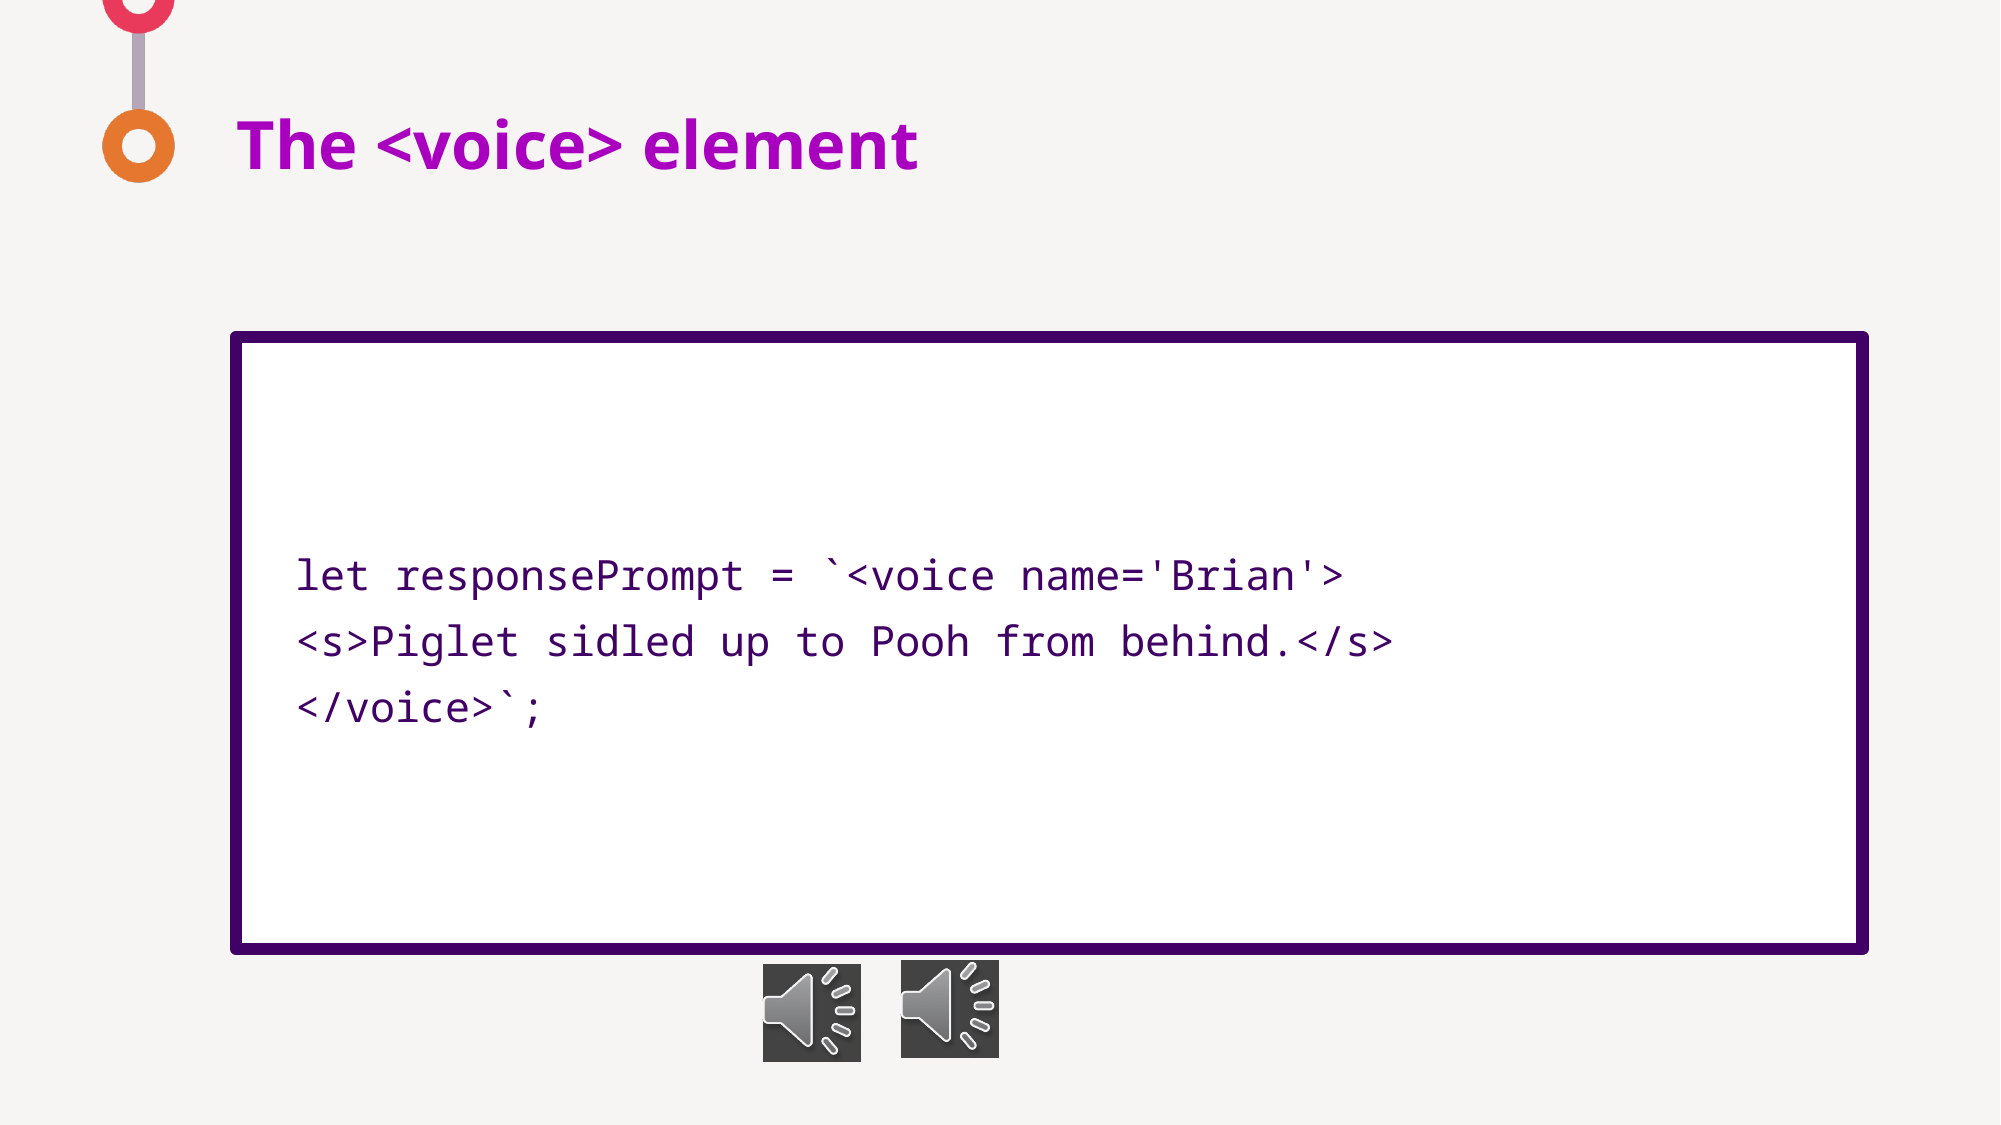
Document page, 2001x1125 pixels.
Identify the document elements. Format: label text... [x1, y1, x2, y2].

list let responsePrompt = `<voice name='Brian'> <s>Piglet sidled up to Pooh from behind.</s> </voice>`; [230, 331, 1869, 955]
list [761, 963, 862, 1064]
title The <voice> element [236, 111, 1388, 278]
picture [100, 0, 179, 192]
picture [899, 958, 1000, 1059]
